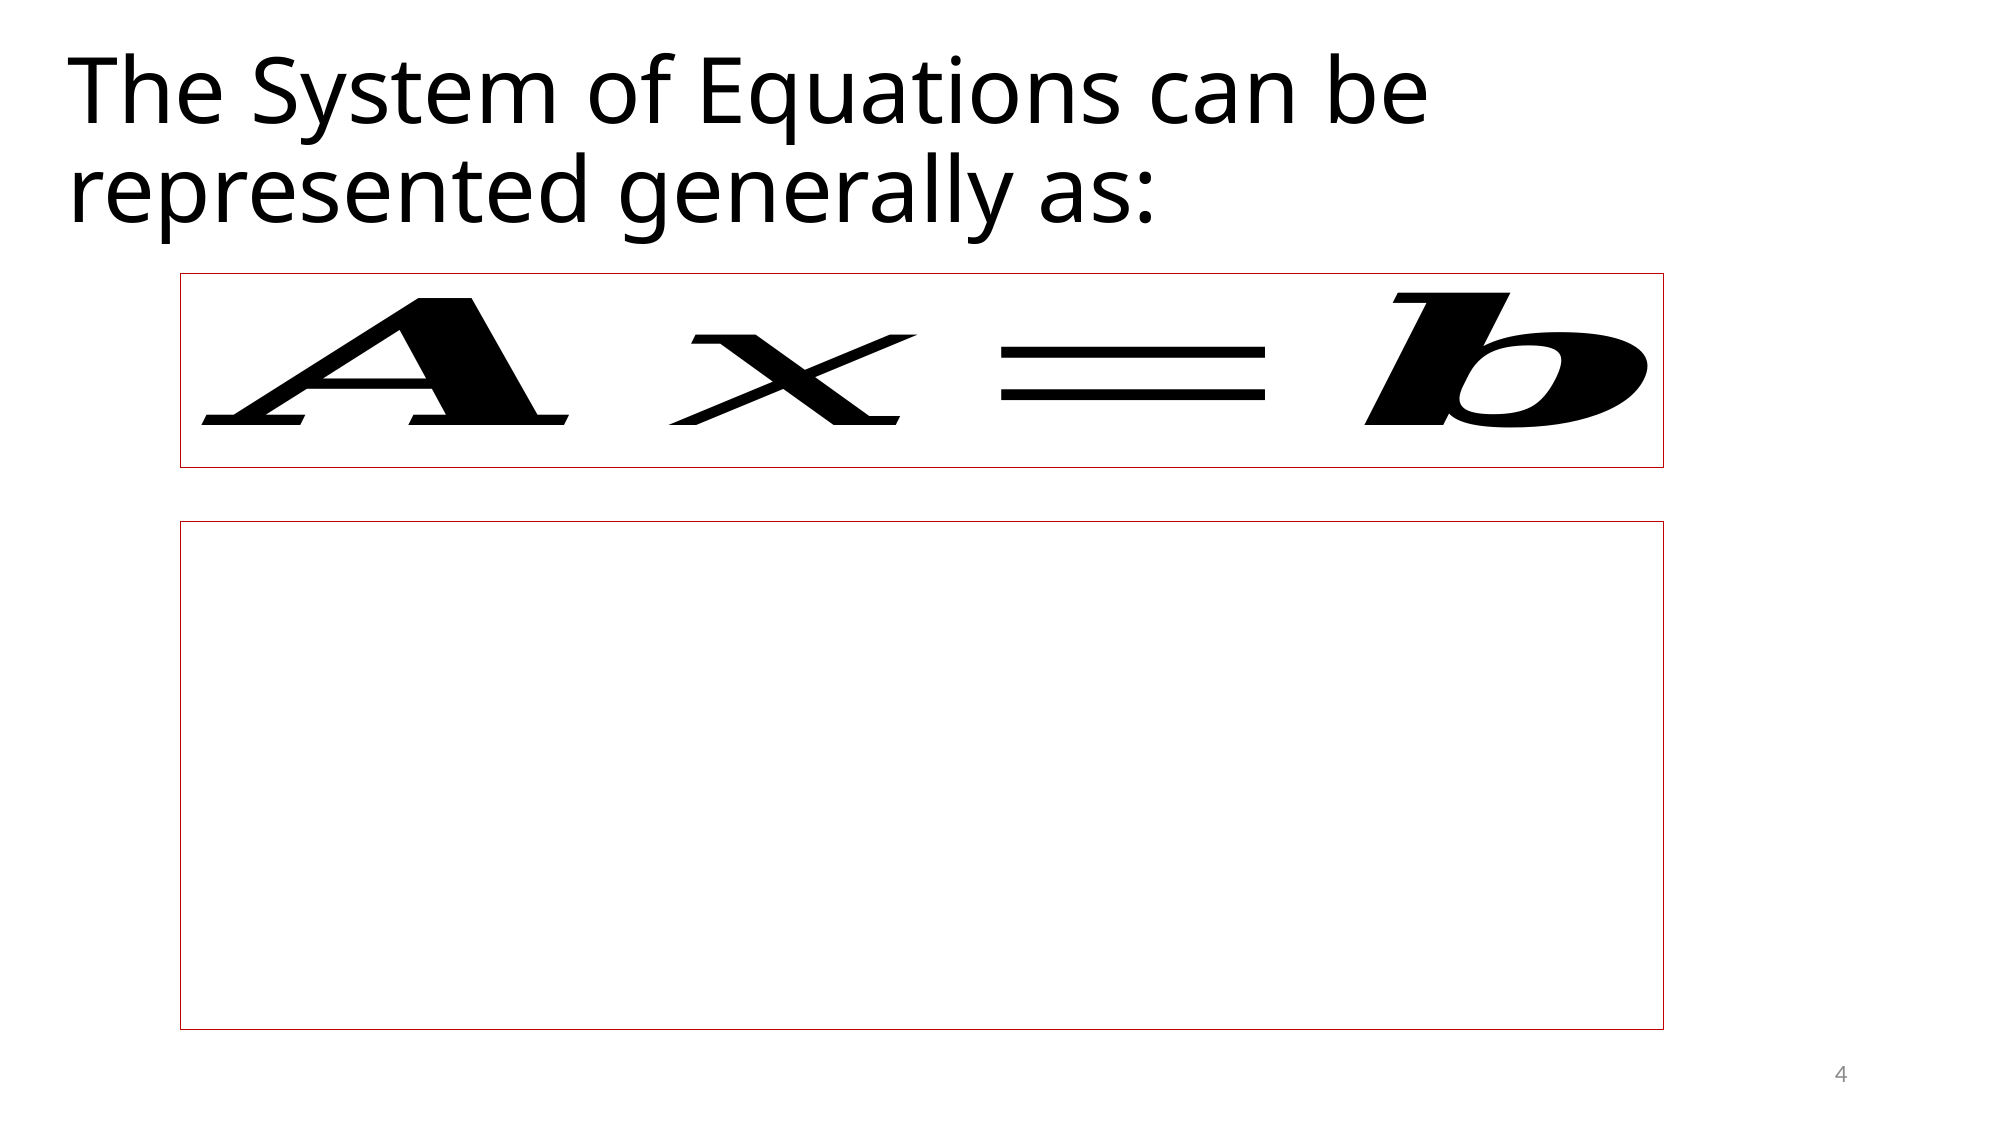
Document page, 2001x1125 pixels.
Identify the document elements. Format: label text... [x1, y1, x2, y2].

slide_number 4 [1412, 1042, 1863, 1103]
text_box The System of Equations can be represented generally as: [52, 13, 1948, 274]
